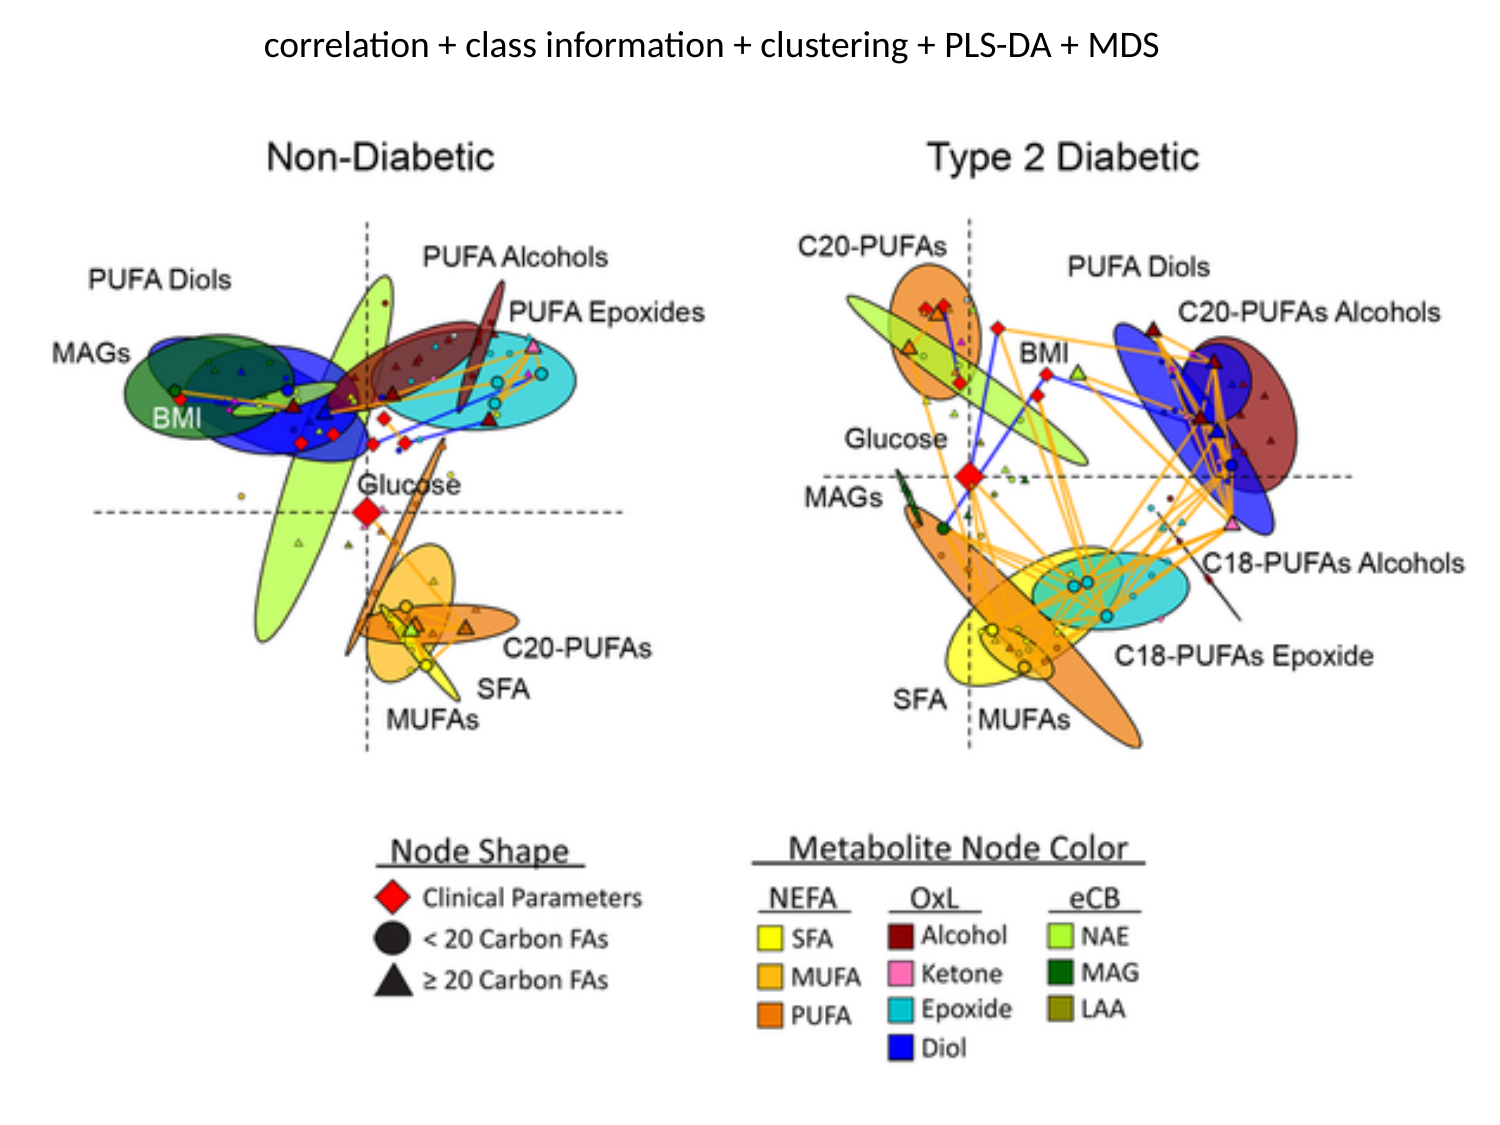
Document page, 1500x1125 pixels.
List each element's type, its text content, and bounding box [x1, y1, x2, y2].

picture [48, 137, 1471, 1068]
text_box correlation + class information + clustering + PLS-DA + MDS [12, 12, 1413, 73]
